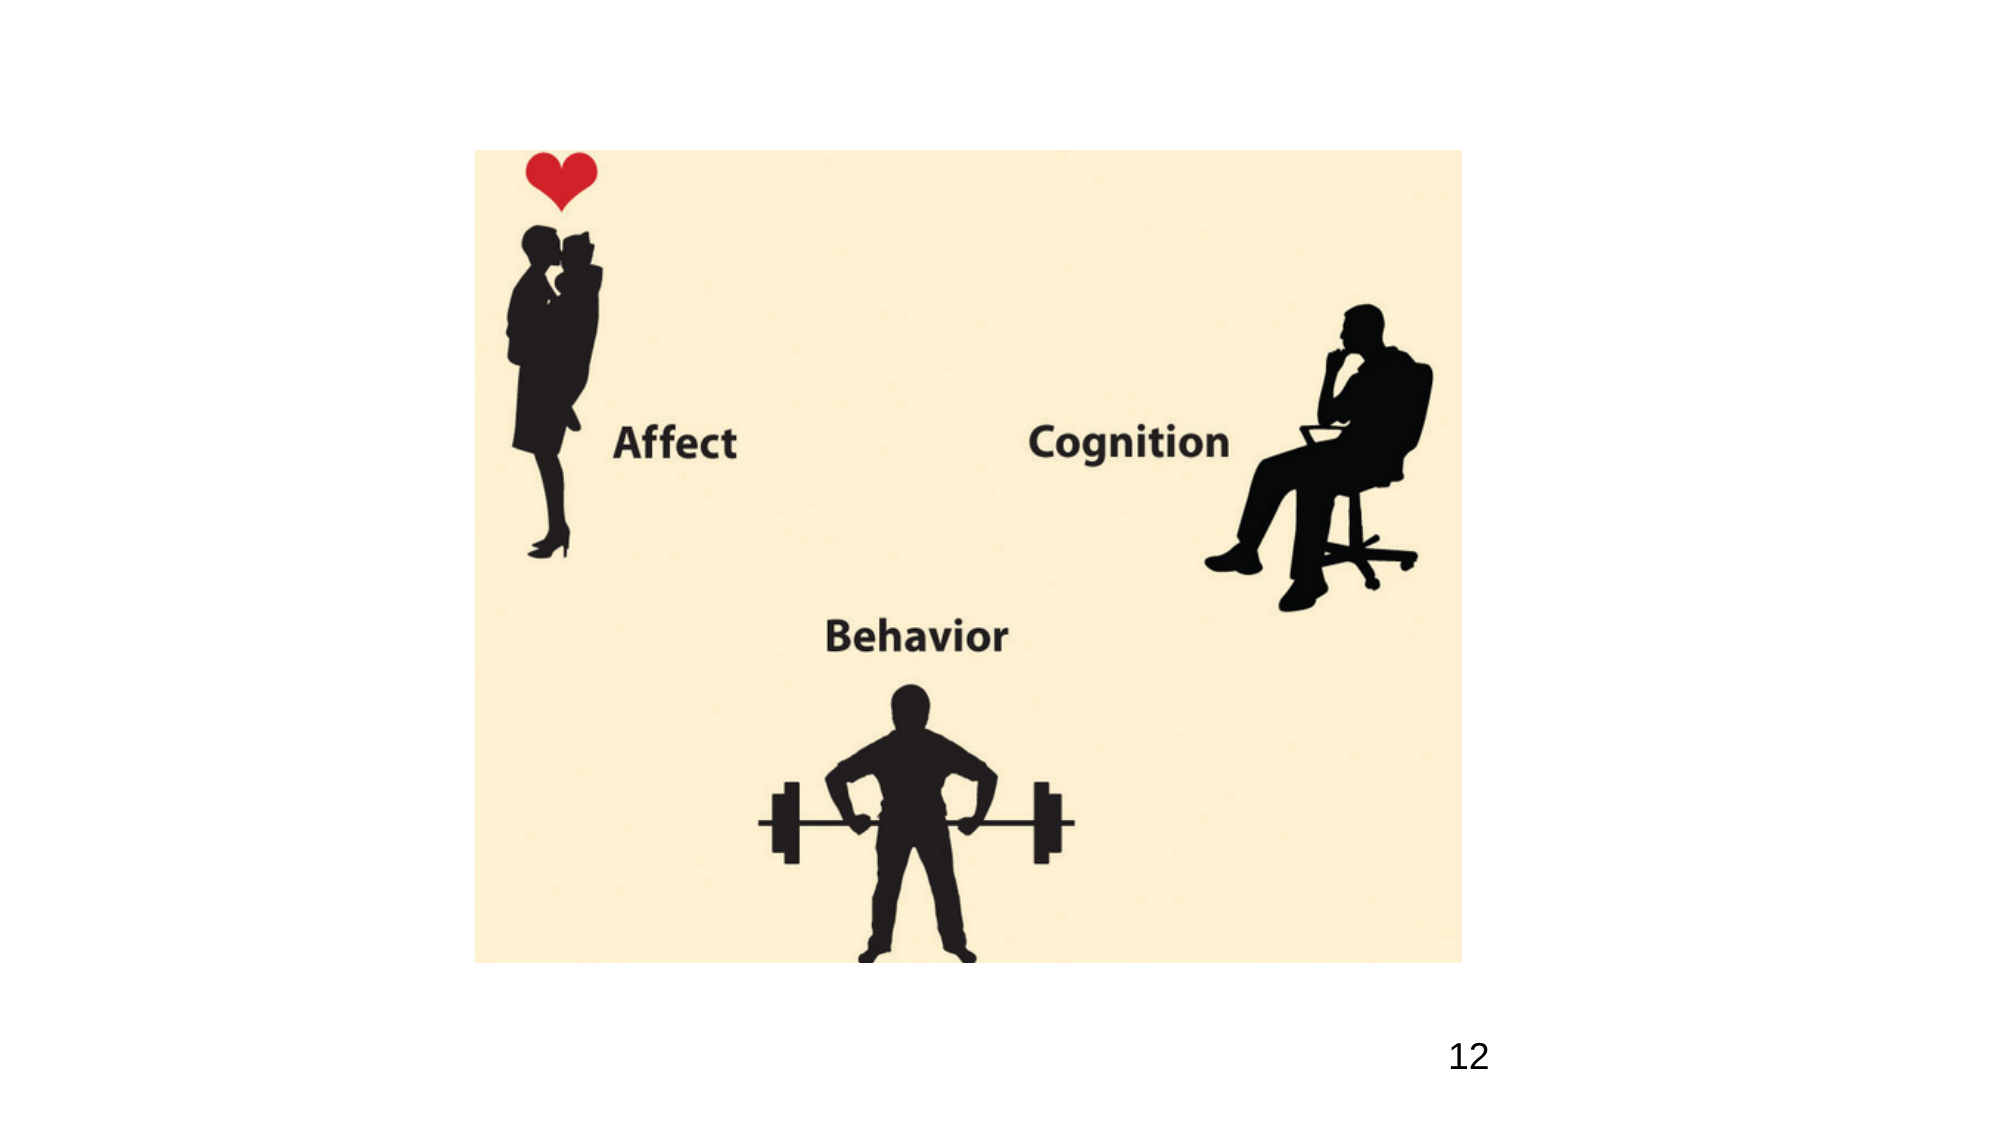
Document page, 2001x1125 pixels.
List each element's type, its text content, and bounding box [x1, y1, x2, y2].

picture [474, 149, 1463, 963]
slide_number 12 [1433, 1024, 1899, 1102]
